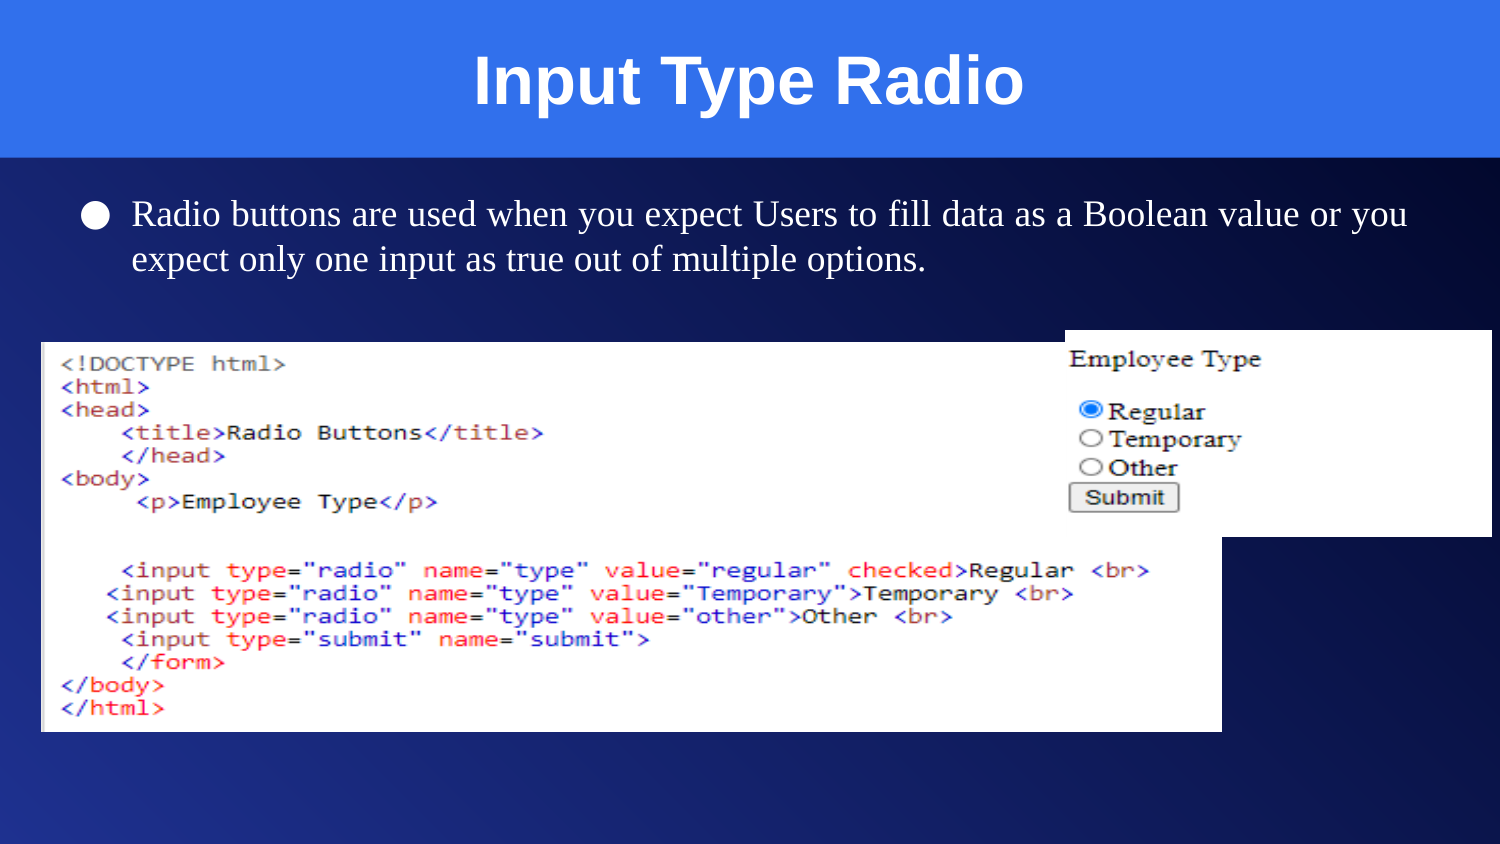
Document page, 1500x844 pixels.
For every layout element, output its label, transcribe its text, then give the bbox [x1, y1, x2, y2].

list Radio buttons are used when you expect Users to fill data as a Boolean value or you expect only one input as true out of multiple options. [41, 545, 1425, 830]
text_box Input Type Radio [0, 0, 1500, 158]
list Radio buttons are used when you expect Users to fill data as a Boolean value or you expect only one input as true out of multiple options. [41, 173, 1425, 341]
picture [41, 330, 1492, 733]
